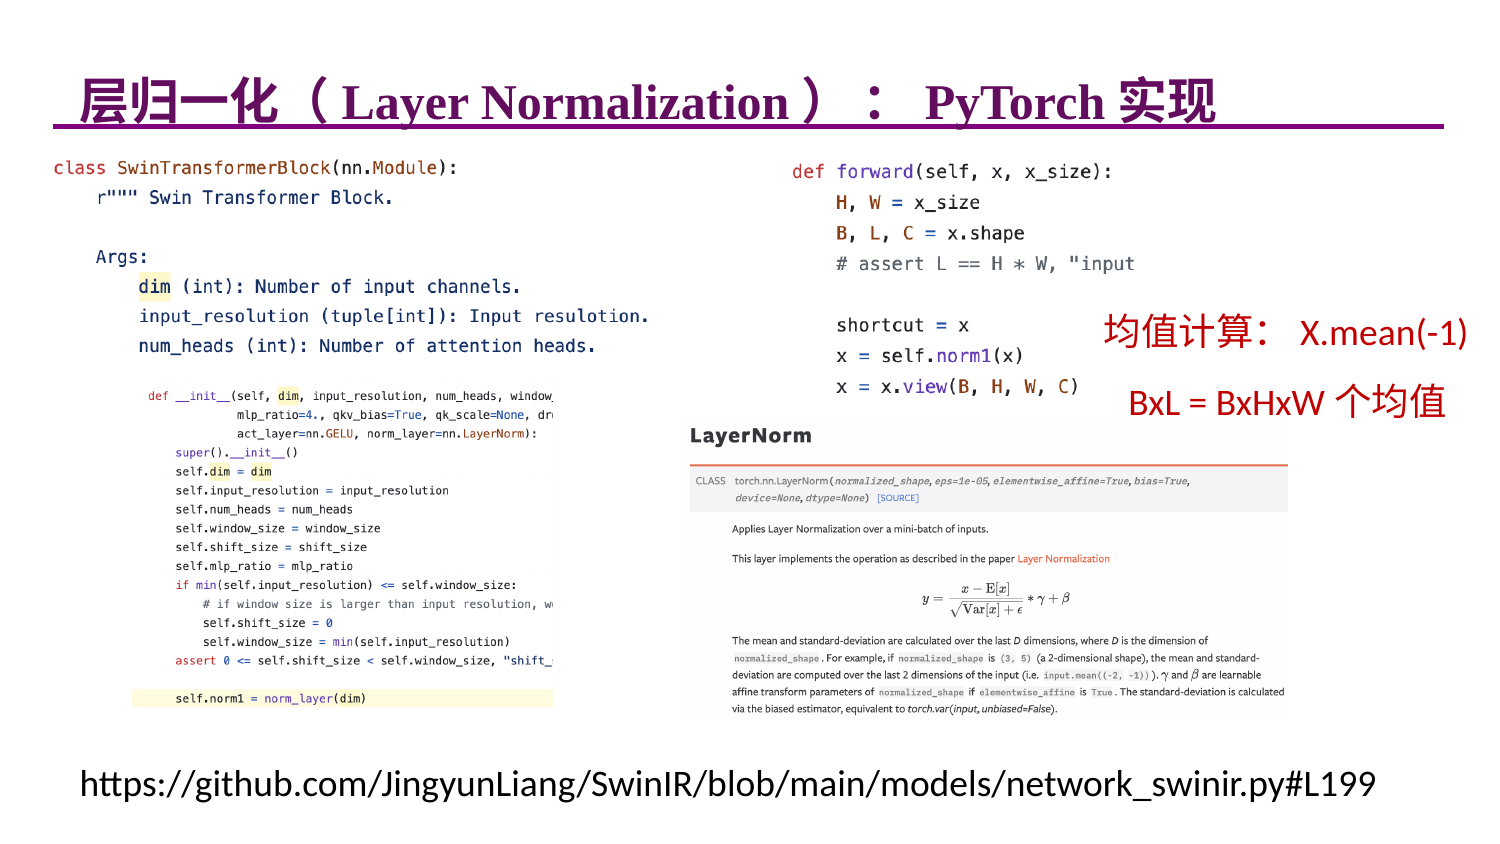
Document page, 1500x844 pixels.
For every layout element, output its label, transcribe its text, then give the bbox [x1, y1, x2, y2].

picture [131, 376, 553, 708]
text_box 层归一化（Layer Normalization） ：PyTorch实现 [64, 31, 1446, 137]
picture [35, 141, 673, 362]
text_box BxL = BxHxW个均值 [1113, 371, 1462, 431]
picture [682, 421, 1288, 720]
text_box https://github.com/JingyunLiang/SwinIR/blob/main/models/network_swinir.py#L199 [64, 751, 1475, 811]
picture [781, 150, 1140, 408]
text_box 均值计算：X.mean(-1) [1145, 300, 1484, 361]
